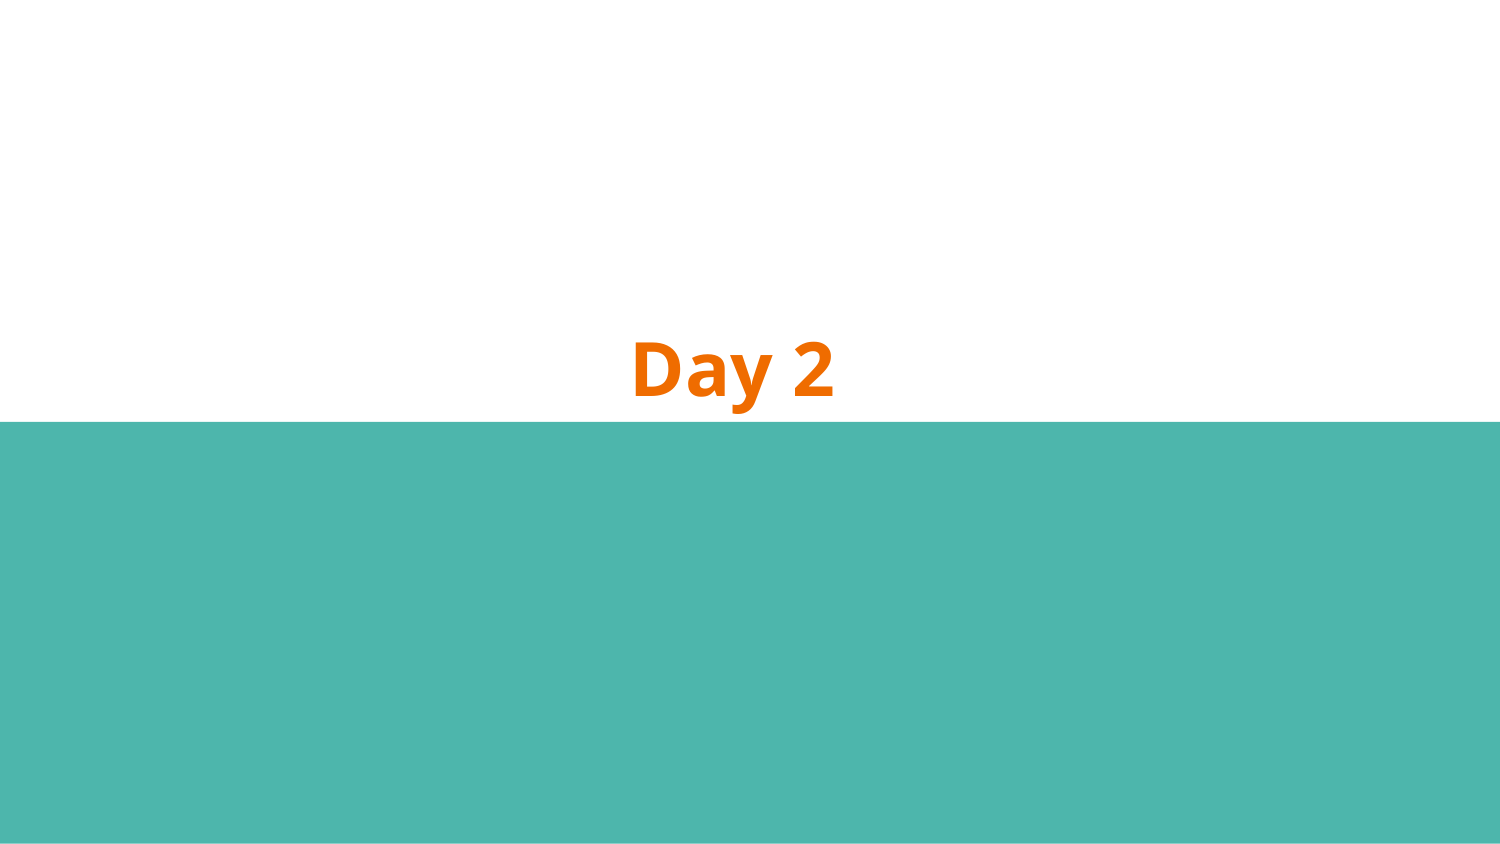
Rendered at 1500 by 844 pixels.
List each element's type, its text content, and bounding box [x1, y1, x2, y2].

title Day 2 [29, 289, 1436, 444]
